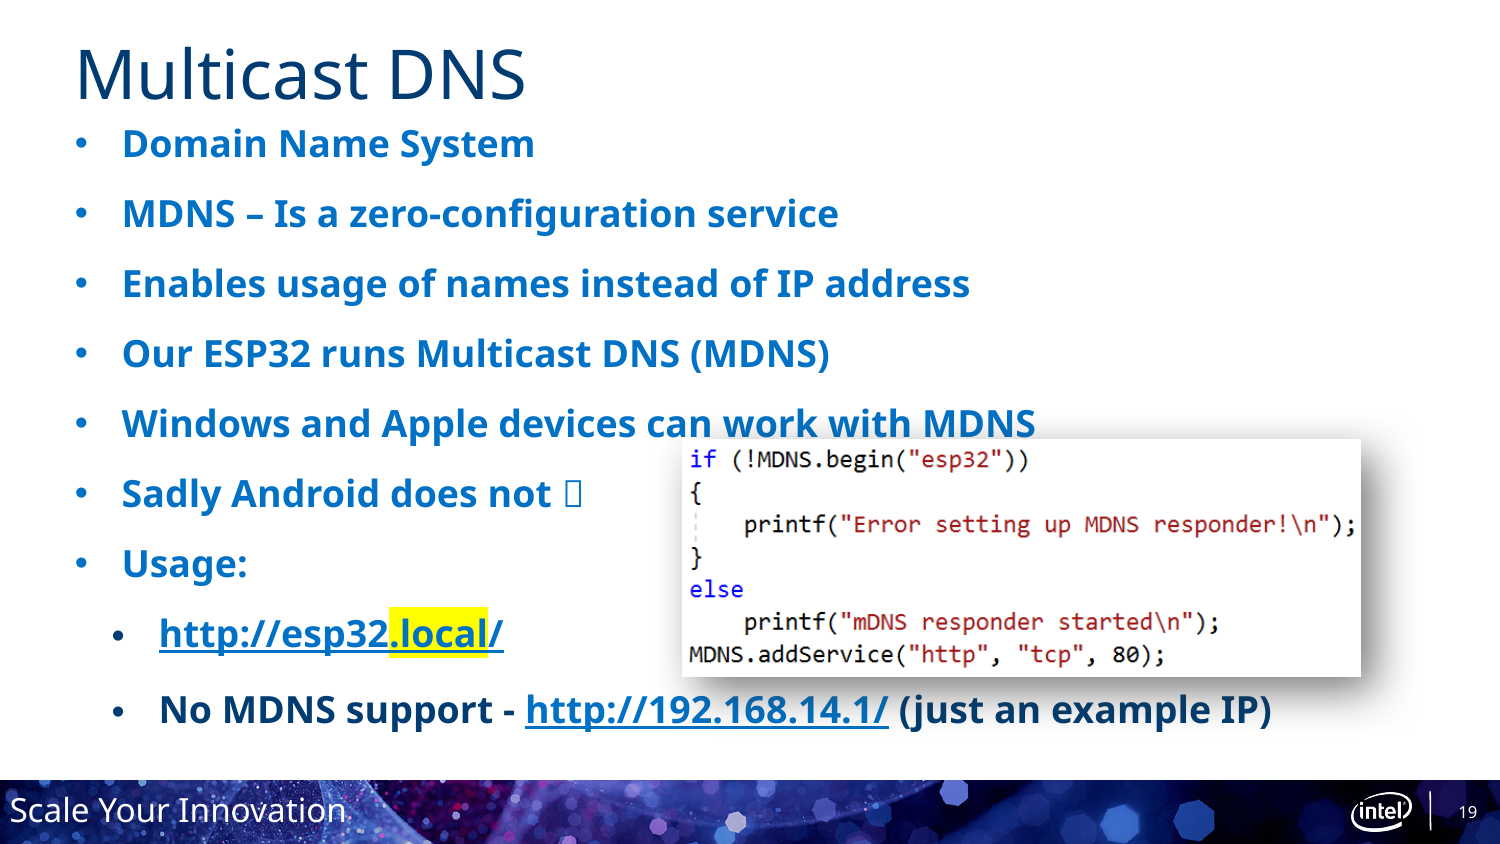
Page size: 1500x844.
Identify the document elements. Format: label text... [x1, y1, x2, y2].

picture [0, 780, 1500, 844]
title Multicast DNS [74, 50, 1425, 113]
slide_number 19 [1127, 791, 1478, 837]
picture [681, 439, 1361, 677]
list Domain Name System MDNS – Is a zero-configuration service Enables usage of names instead of IP address Our ESP32 runs Multicast DNS (MDNS) Windows and Apple devices can work with MDNS Sadly Android does not  Usage: http://esp32.local/ No MDNS support - http://192.168.14.1/ (just an example IP) [74, 119, 1425, 760]
